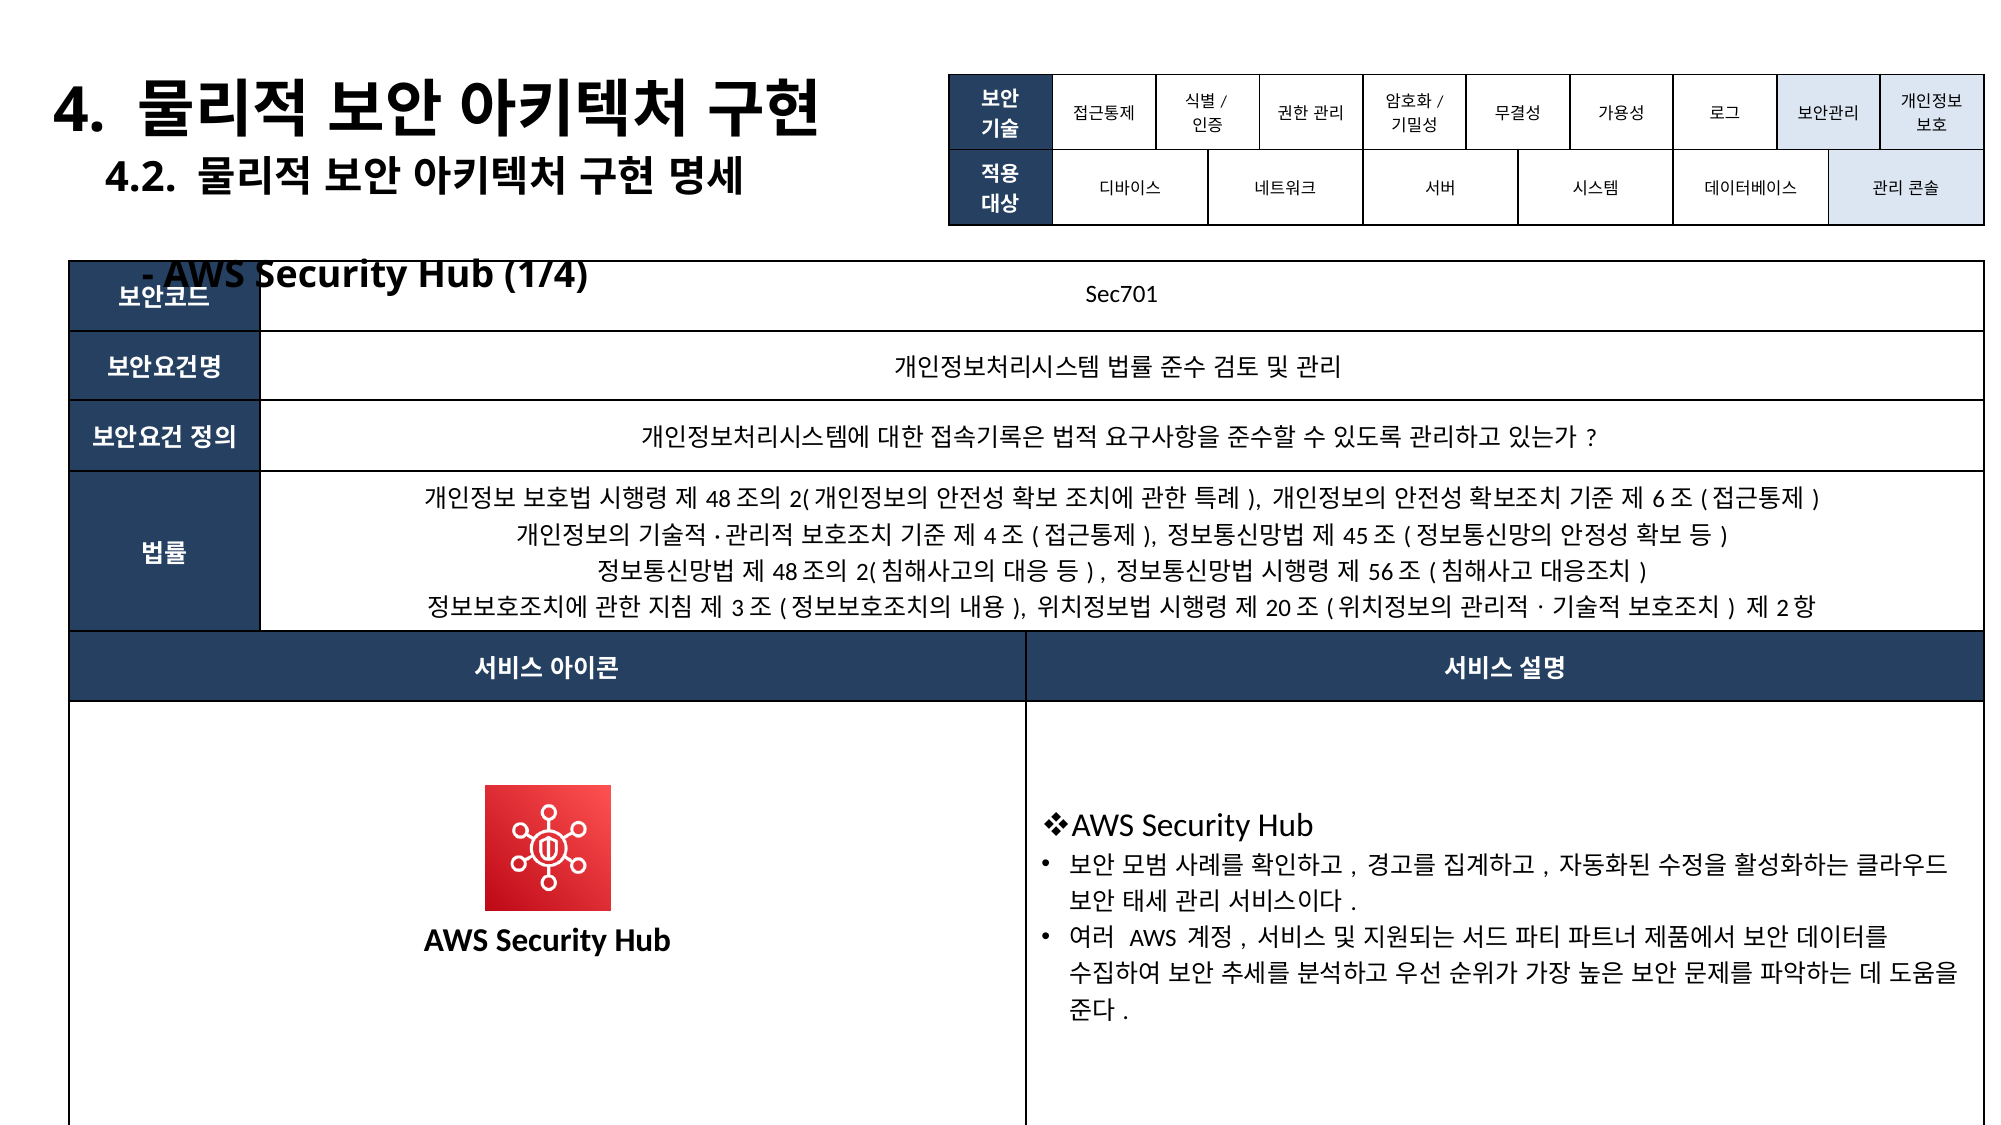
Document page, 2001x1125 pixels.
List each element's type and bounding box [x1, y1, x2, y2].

table_header [1881, 75, 1983, 149]
table_header [70, 303, 259, 330]
table_cell [70, 401, 259, 470]
table_header [1364, 75, 1465, 149]
table_header [1467, 75, 1569, 149]
table_cell [1364, 150, 1517, 224]
table_cell [70, 472, 259, 630]
table_header [1157, 75, 1259, 149]
table_header [1260, 75, 1362, 149]
table_cell [1209, 150, 1362, 224]
table_cell [70, 332, 259, 399]
table_header [1674, 75, 1776, 149]
picture [485, 785, 611, 912]
table_cell [70, 702, 1025, 1125]
table_cell [1829, 150, 1983, 224]
table_cell [1027, 632, 1983, 700]
table_cell [261, 401, 1983, 470]
table_cell [1519, 150, 1672, 224]
table_cell [261, 332, 1983, 399]
text_box [38, 61, 1044, 303]
table_header [1778, 75, 1879, 149]
table_cell [261, 472, 1983, 630]
table_header [1044, 75, 1052, 149]
table_header [1053, 75, 1155, 149]
table_header [1571, 75, 1672, 149]
table_cell [1053, 150, 1207, 224]
table_cell [1674, 150, 1828, 224]
table_cell [950, 150, 1052, 224]
table_cell [70, 632, 1025, 700]
text_box [297, 910, 798, 966]
table_header [261, 262, 1983, 330]
table_cell [1027, 702, 1983, 1125]
